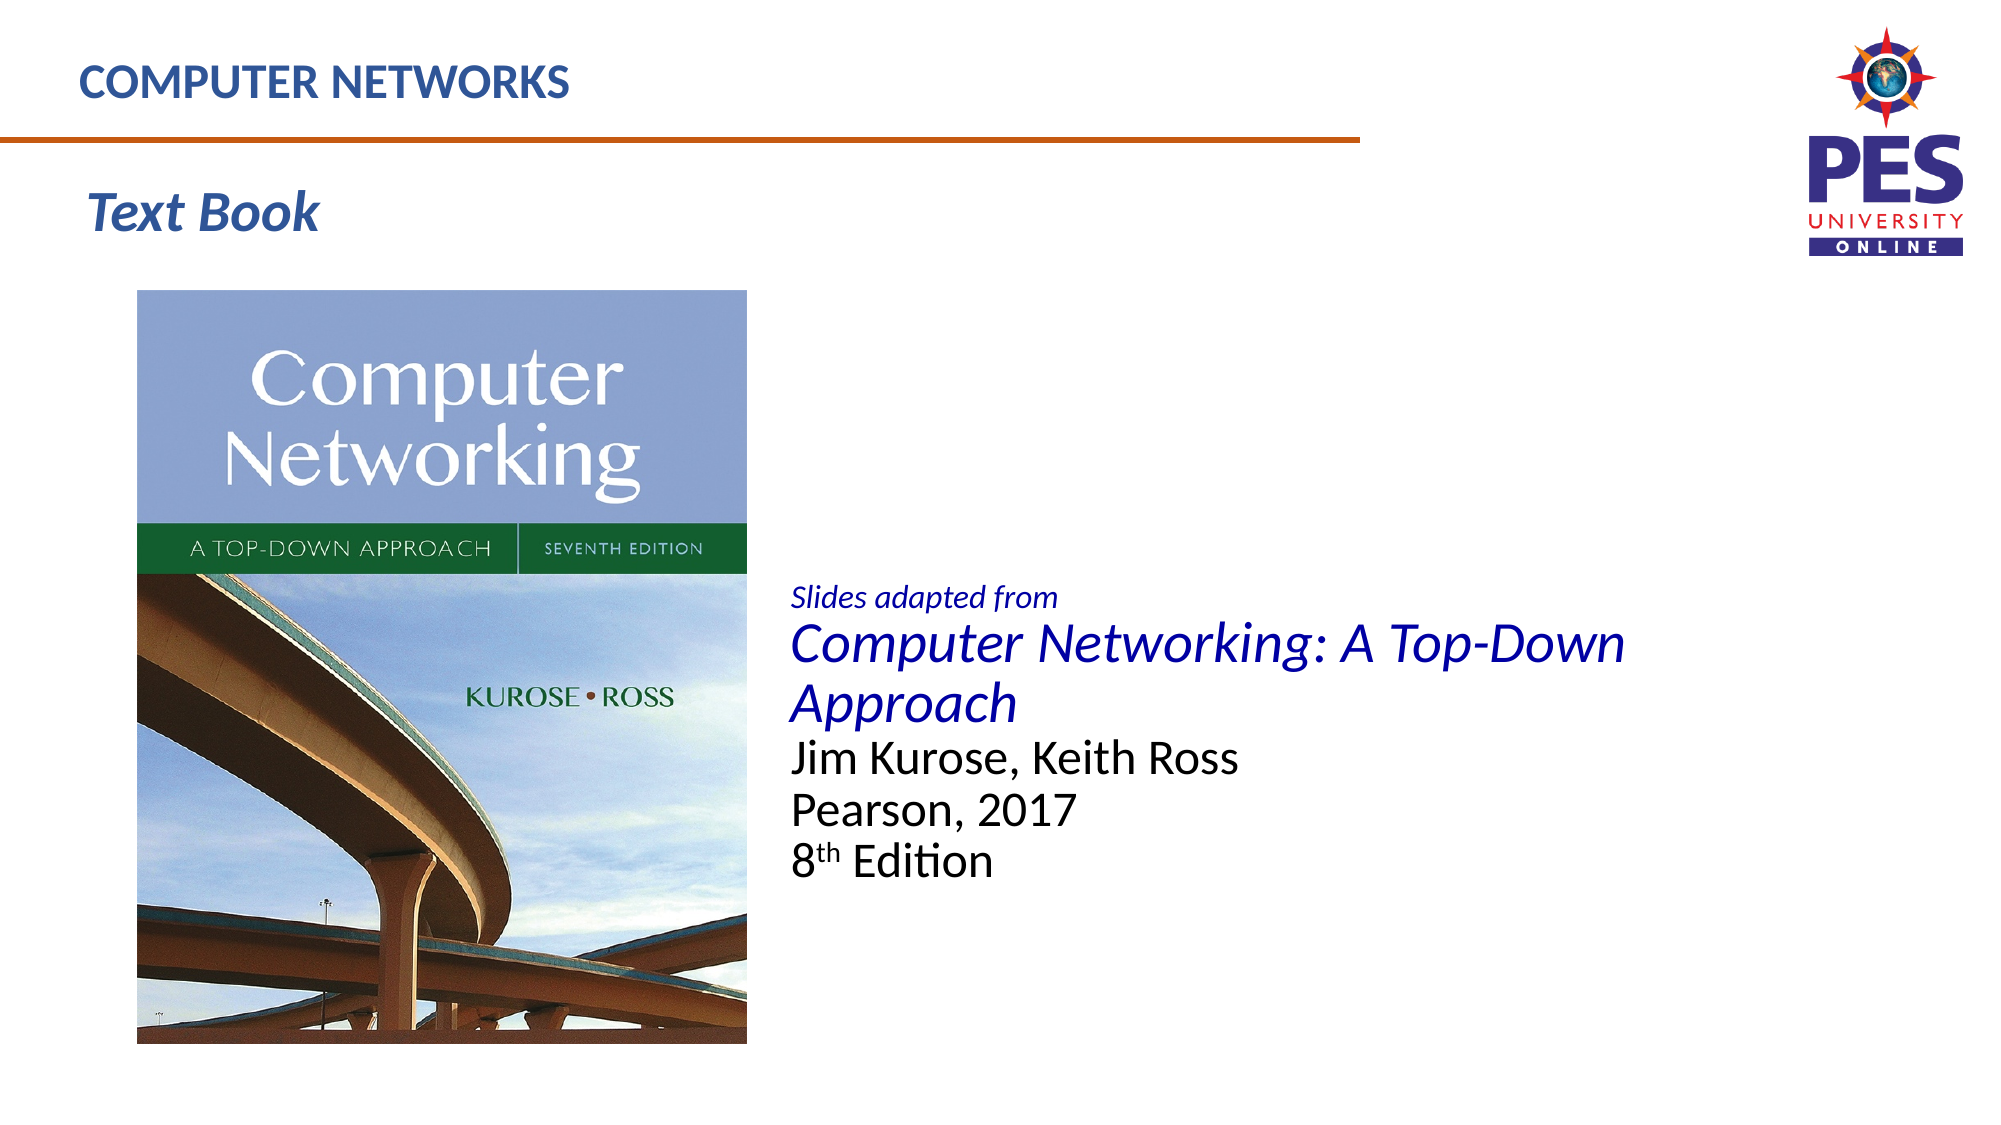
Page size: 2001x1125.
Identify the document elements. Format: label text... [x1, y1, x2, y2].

picture [137, 290, 747, 1044]
text_box Slides adapted from Computer Networking: A Top-Down Approach Jim Kurose, Keith Ross Pearson, 2017 8th Edition [776, 574, 1733, 929]
picture [1809, 26, 1963, 256]
text_box Text Book [71, 165, 973, 251]
text_box COMPUTER NETWORKS [64, 41, 1295, 117]
